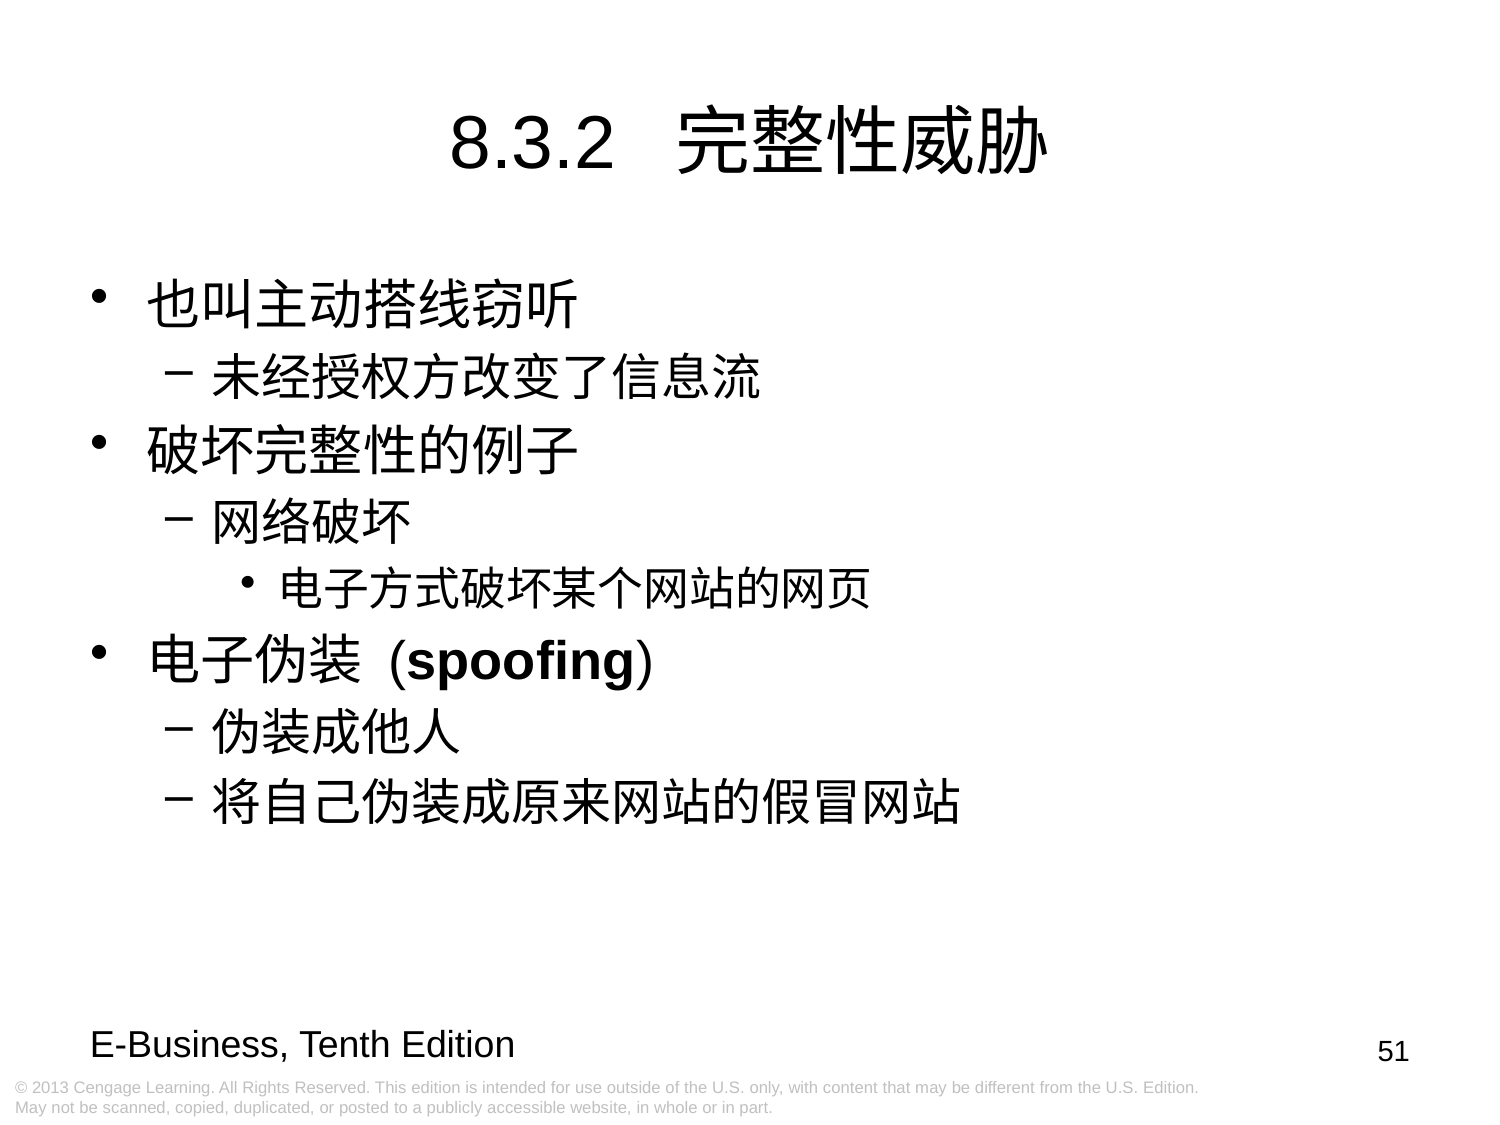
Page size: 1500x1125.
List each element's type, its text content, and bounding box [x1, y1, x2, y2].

slide_number 51 [1074, 1024, 1426, 1103]
list 也叫主动搭线窃听 未经授权方改变了信息流 破坏完整性的例子 网络破坏 电子方式破坏某个网站的网页 电子伪装 (spoofing) 伪装成他人 将自己伪装成原来网站的假冒网站 [75, 262, 1425, 1005]
title 8.3.2 完整性威胁 [75, 45, 1425, 233]
